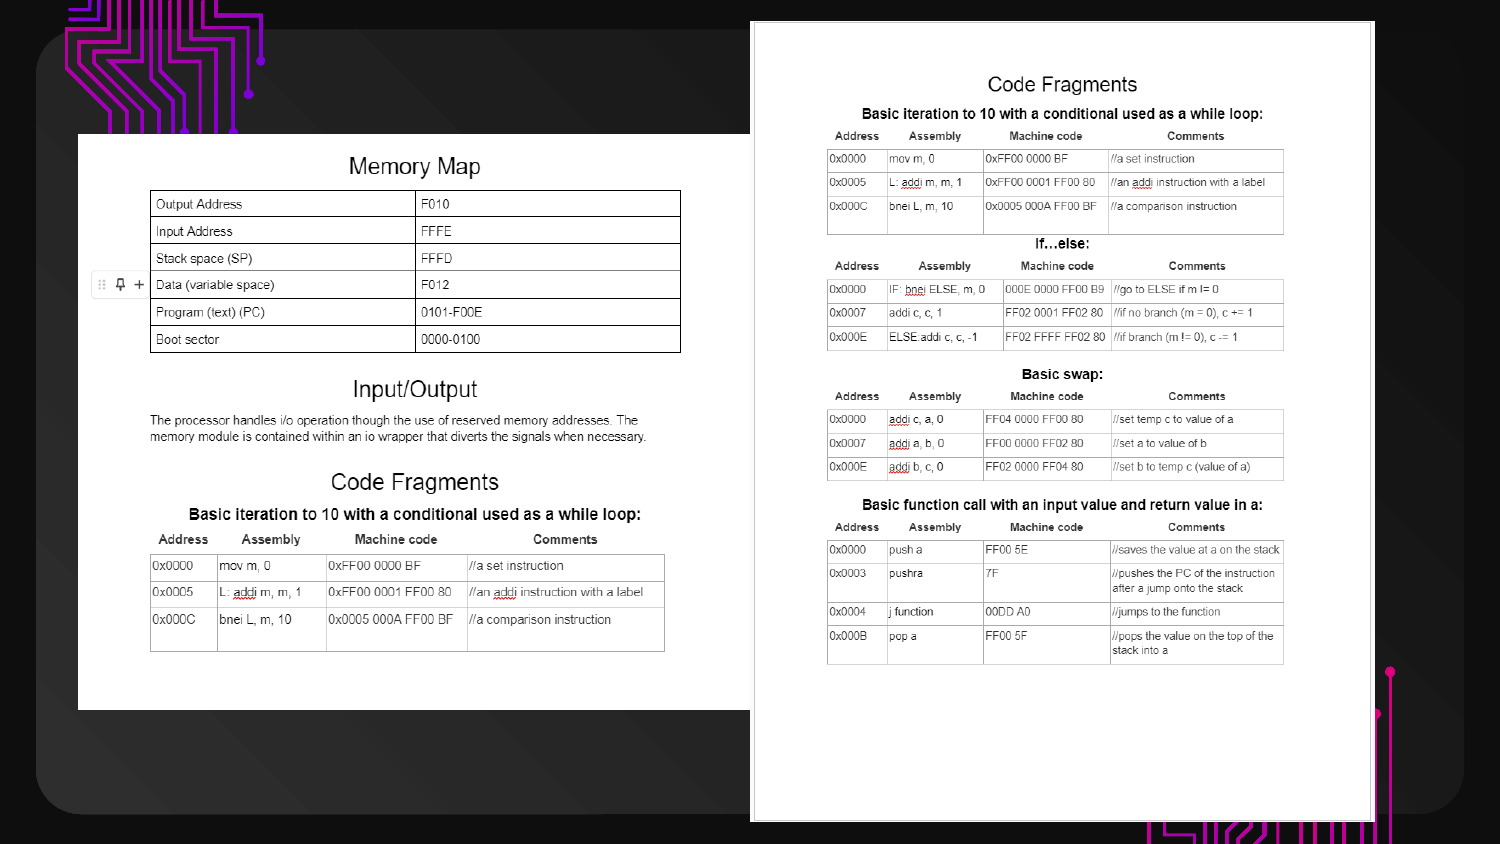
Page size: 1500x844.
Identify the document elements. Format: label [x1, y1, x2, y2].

picture [78, 21, 1376, 823]
